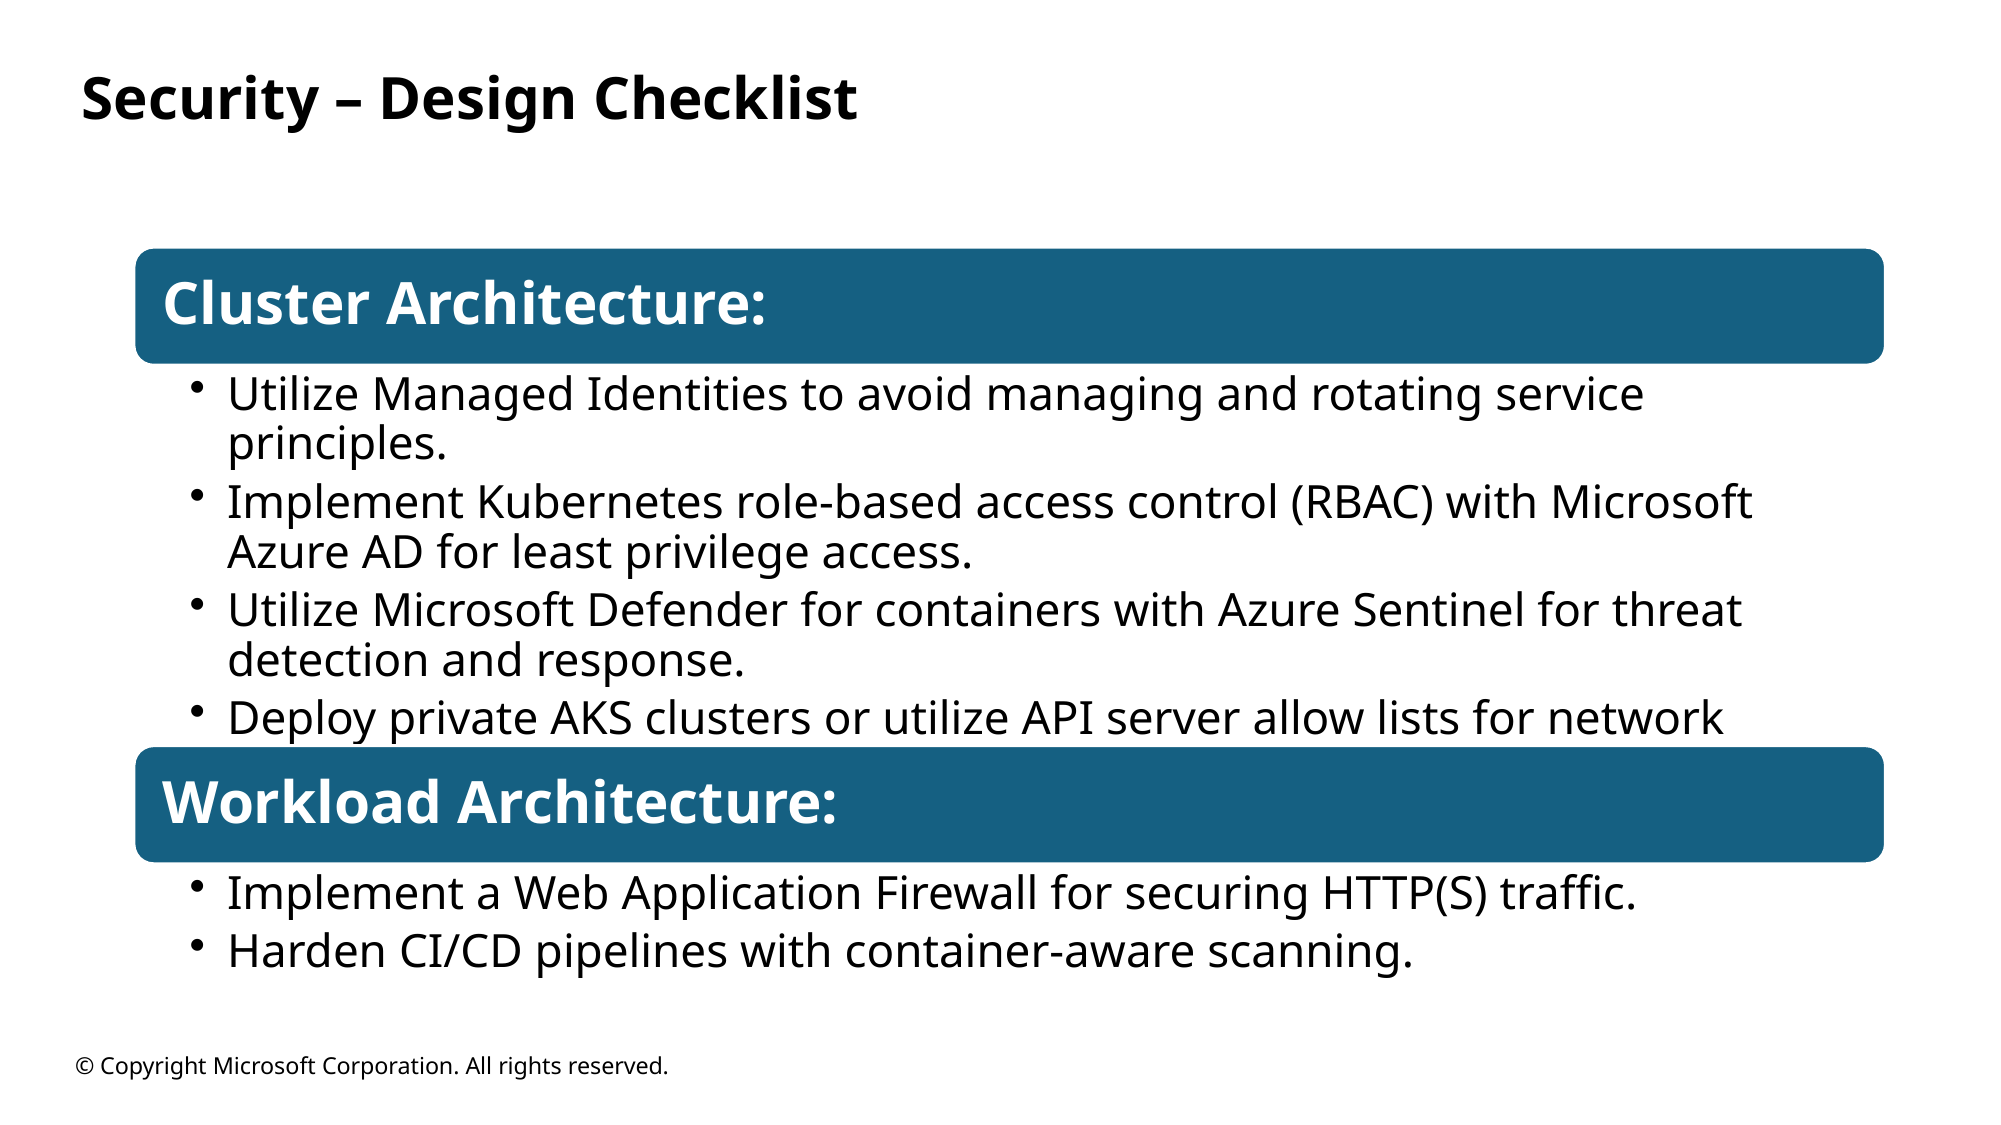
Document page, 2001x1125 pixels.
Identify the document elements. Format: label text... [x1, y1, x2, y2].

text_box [133, 212, 1886, 1034]
text_box Security – Design Checklist [66, 54, 1067, 139]
